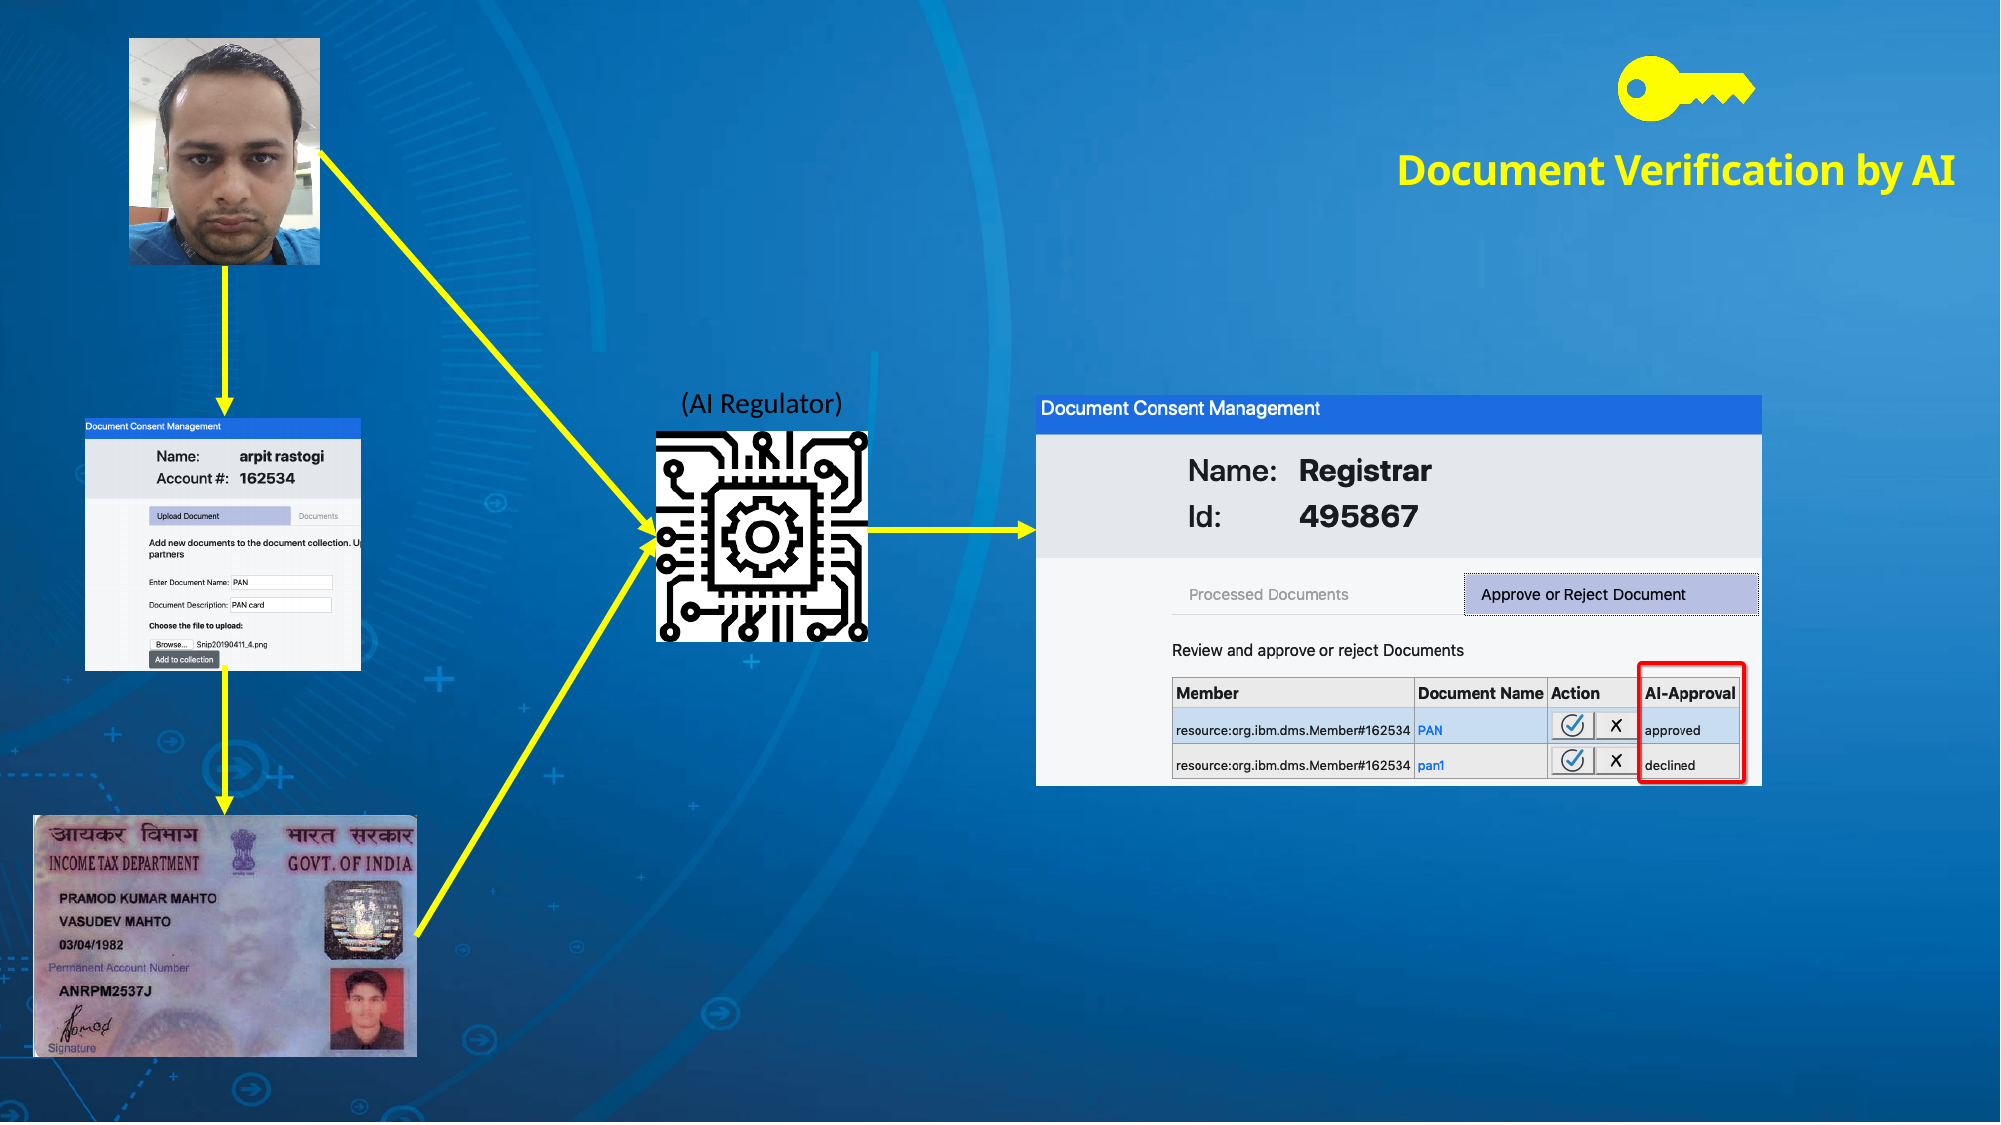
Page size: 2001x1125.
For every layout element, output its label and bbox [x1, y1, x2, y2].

text_box [416, 537, 657, 937]
text_box [319, 151, 657, 537]
picture [0, 0, 2000, 1122]
